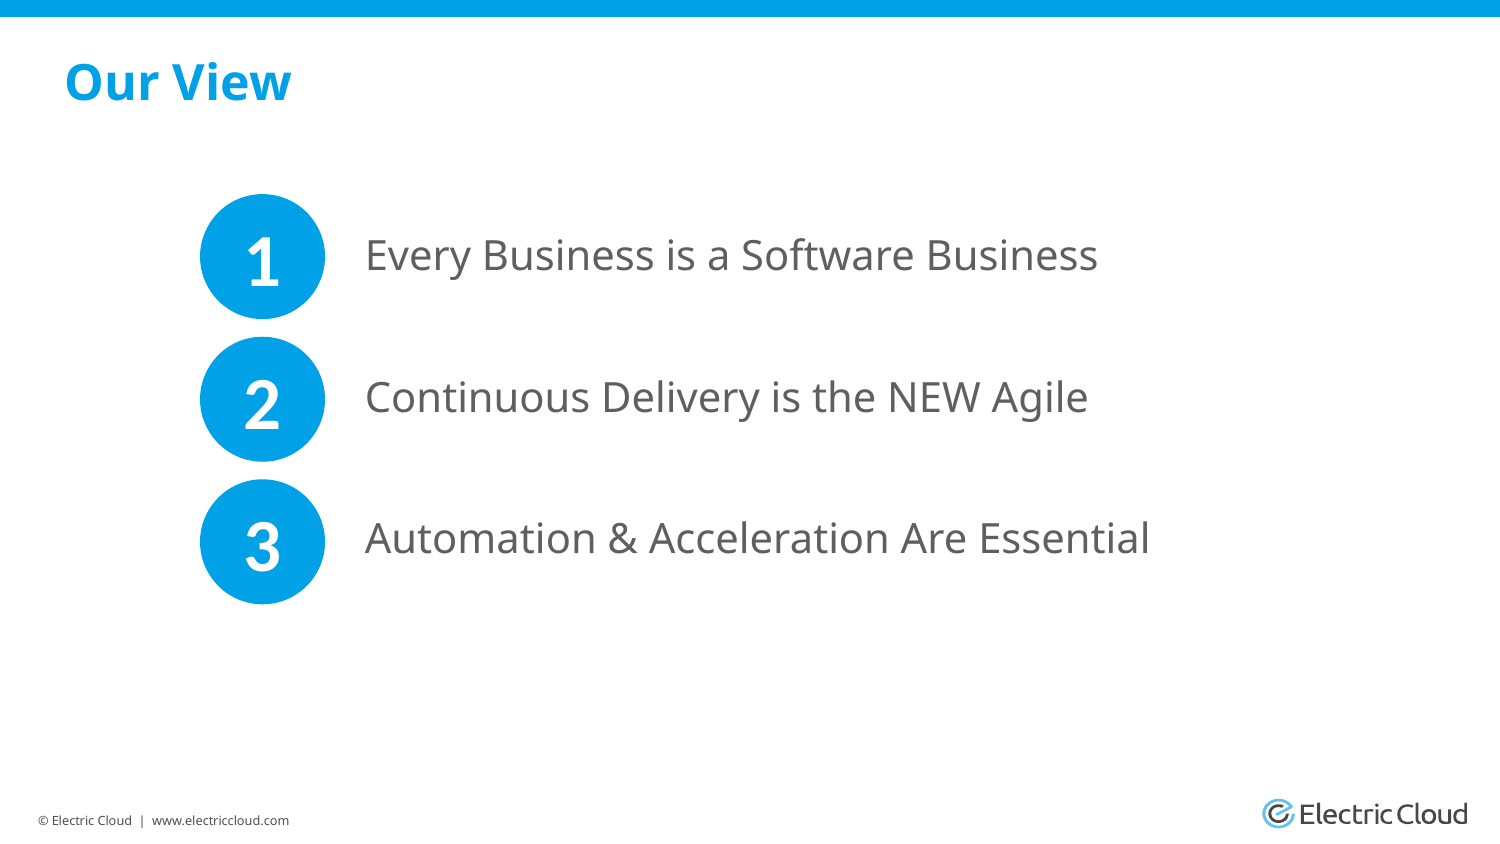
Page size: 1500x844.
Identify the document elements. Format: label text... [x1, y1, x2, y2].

title Our View [50, 42, 1385, 119]
list Every Business is a Software Business Continuous Delivery is the NEW Agile Automation & Acceleration Are Essential [350, 206, 1335, 747]
text_box 3 [197, 477, 328, 607]
text_box 2 [197, 334, 328, 464]
text_box 1 [197, 192, 328, 322]
